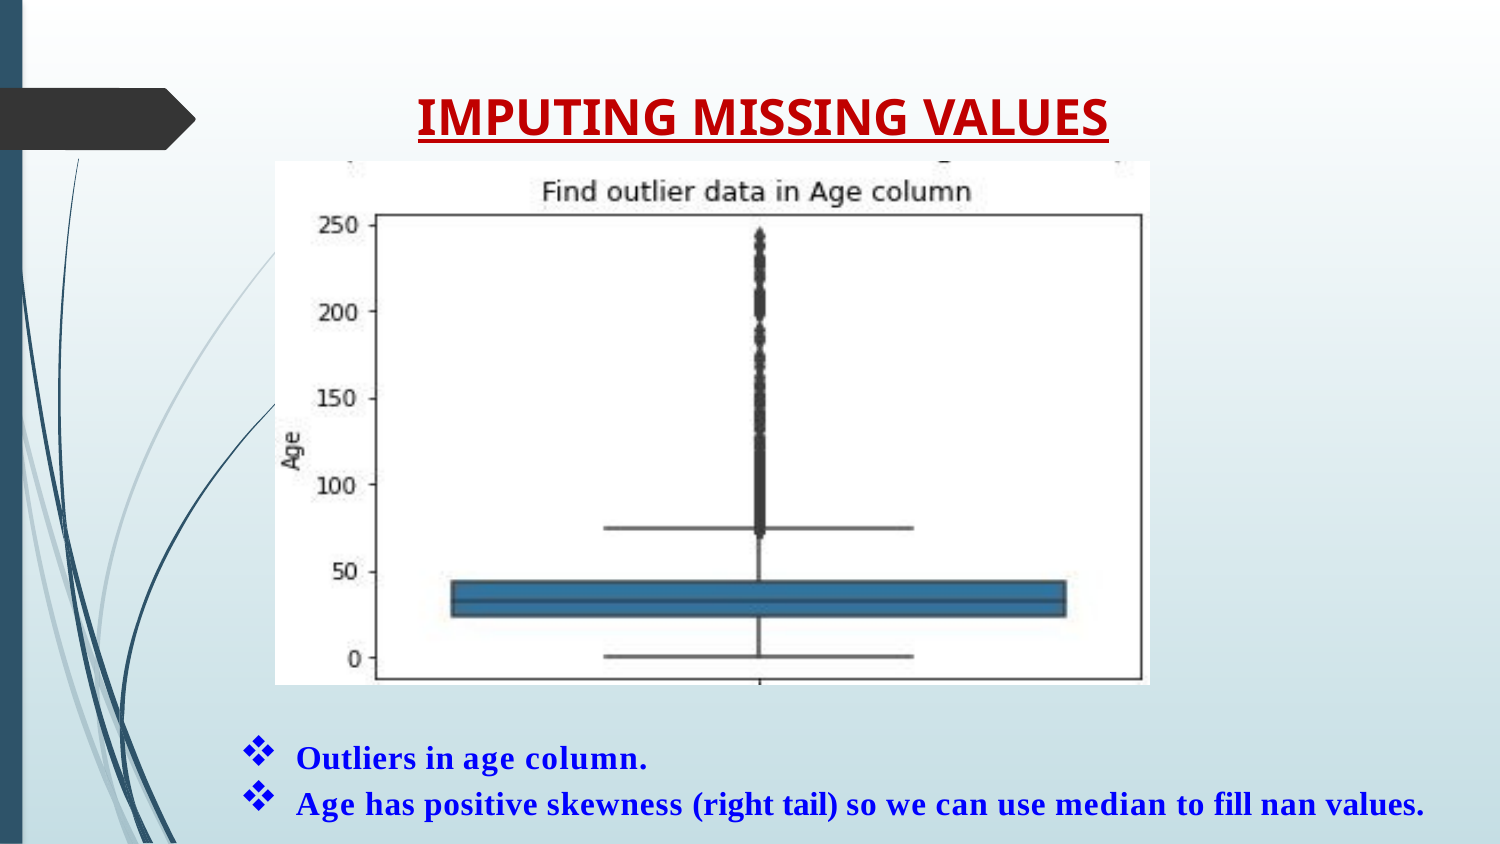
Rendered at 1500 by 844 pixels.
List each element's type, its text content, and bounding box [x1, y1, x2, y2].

title IMPUTING MISSING VALUES [24, 83, 1500, 227]
text_box Outliers in age column. Age has positive skewness (right tail) so we can use median to fill nan values. [237, 734, 1489, 822]
picture [274, 160, 1151, 685]
